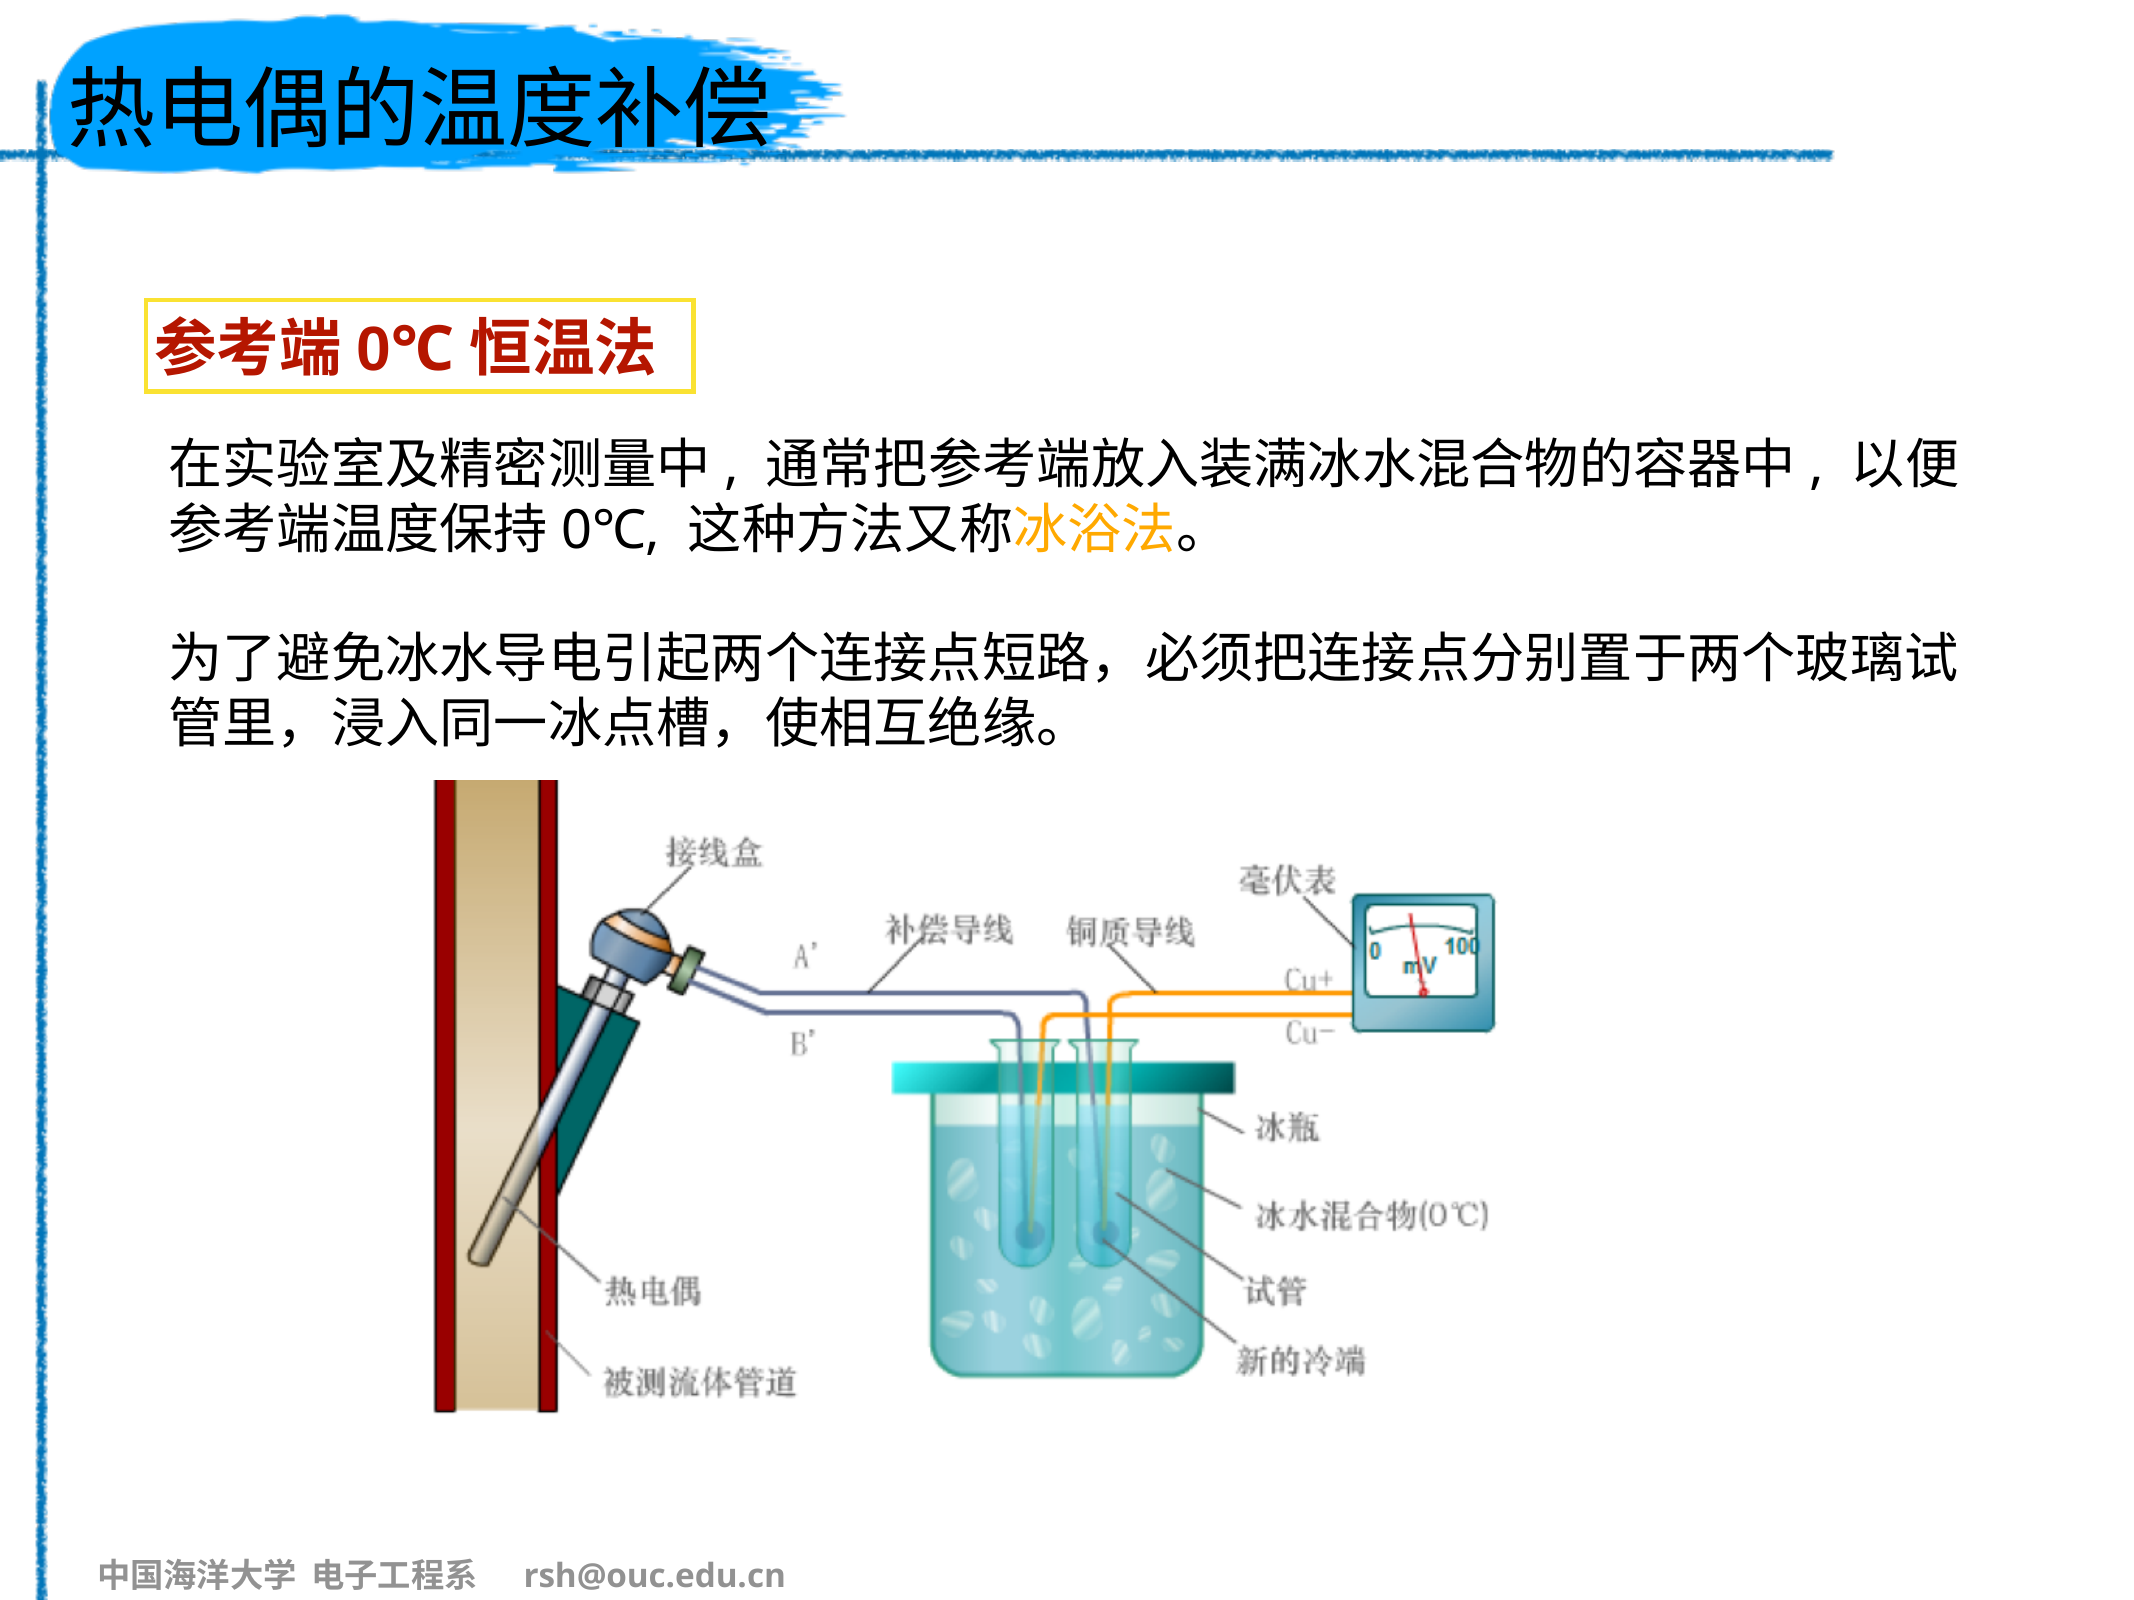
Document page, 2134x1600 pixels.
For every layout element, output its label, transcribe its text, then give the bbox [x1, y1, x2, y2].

text_box 参考端0℃恒温法 [145, 300, 694, 392]
picture [211, 780, 1677, 1452]
picture [0, 11, 1841, 1600]
text_box 在实验室及精密测量中, 通常把参考端放入装满冰水混合物的容器中, 以便参考端温度保持0℃, 这种方法又称冰浴法。 为了避免冰水导电引起两个连接点短路，必须把连接点分别置于两个玻璃试管里，浸入同一冰点槽，使相互绝缘。 [160, 420, 1974, 762]
title 热电偶的温度补偿 [54, 14, 785, 196]
